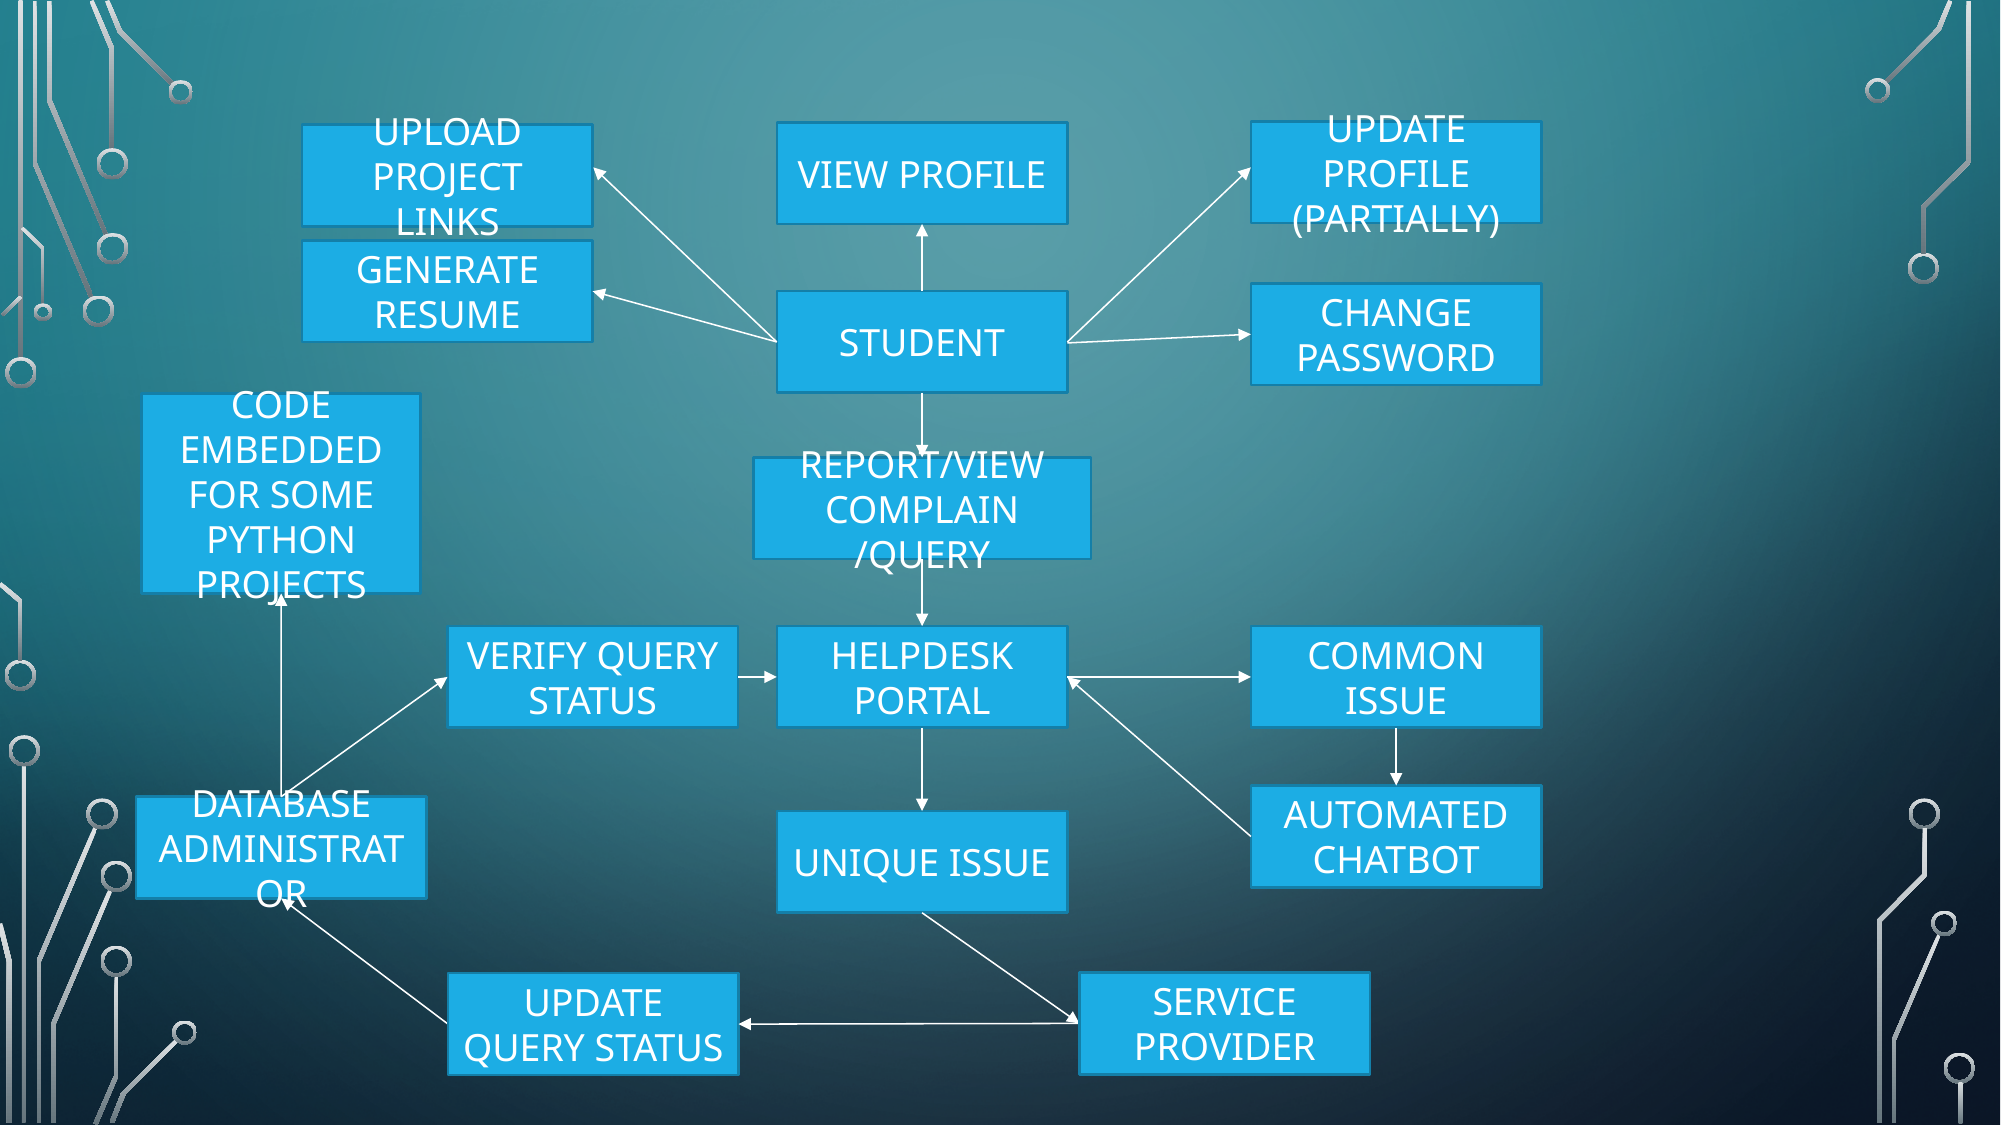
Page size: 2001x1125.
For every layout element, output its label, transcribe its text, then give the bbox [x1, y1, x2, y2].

text_box GENERATE RESUME [301, 239, 593, 343]
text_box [1067, 167, 1252, 334]
text_box CHANGE PASSWORD [1250, 282, 1543, 386]
text_box CODE EMBEDDED FOR SOME PYTHON PROJECTS [140, 392, 422, 595]
text_box STUDENT [776, 290, 1069, 394]
text_box SERVICE PROVIDER [1078, 971, 1371, 1076]
text_box VERIFY QUERY STATUS [446, 625, 739, 729]
text_box HELPDESK PORTAL [776, 625, 1069, 729]
text_box AUTOMATED CHATBOT [1250, 784, 1543, 889]
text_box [593, 167, 778, 343]
text_box UPLOAD PROJECT LINKS [301, 123, 594, 228]
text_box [1067, 676, 1252, 837]
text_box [1067, 334, 1252, 344]
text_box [921, 912, 1080, 1023]
text_box UPDATE QUERY STATUS [447, 972, 740, 1076]
text_box REPORT/VIEW COMPLAIN /QUERY [752, 456, 1092, 560]
text_box COMMON ISSUE [1250, 625, 1543, 729]
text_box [281, 898, 449, 1025]
text_box UNIQUE ISSUE [776, 810, 1069, 914]
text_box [282, 676, 448, 797]
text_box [592, 291, 777, 343]
text_box DATABASE ADMINISTRATOR [135, 795, 428, 900]
text_box VIEW PROFILE [776, 121, 1069, 225]
text_box UPDATE PROFILE (PARTIALLY) [1250, 120, 1543, 224]
